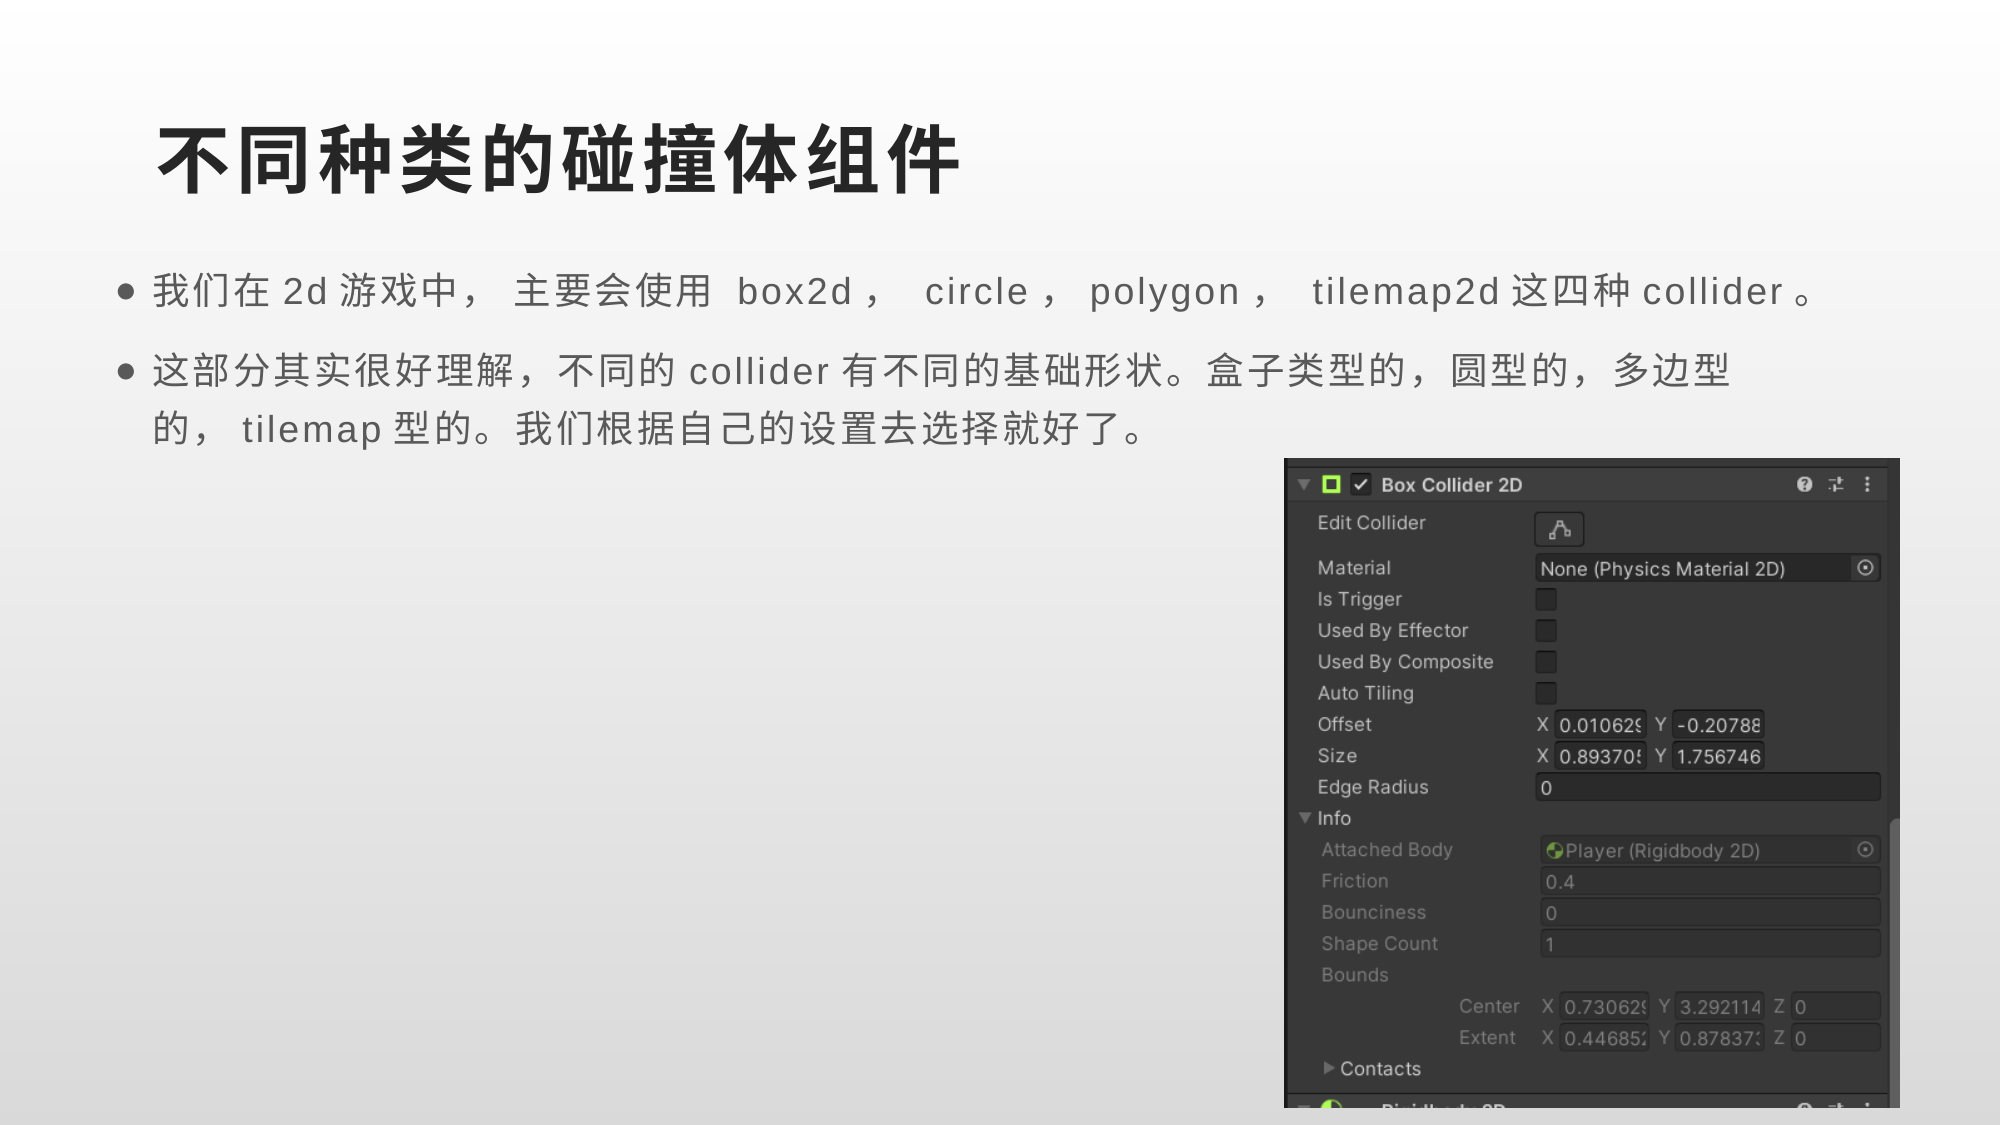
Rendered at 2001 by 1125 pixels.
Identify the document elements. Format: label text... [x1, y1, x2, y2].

title 不同种类的碰撞体组件 [99, 99, 1900, 216]
text_box 我们在2d游戏中， 主要会使用 box2d， circle，polygon， tilemap2d这四种collider。 这部分其实很好理解，不同的collider有不同的基础形状。盒子类型的，圆型的，多边型的，tilemap型的。我们根据自己的设置去选择就好了。 [99, 246, 1900, 1026]
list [1284, 458, 1900, 1108]
